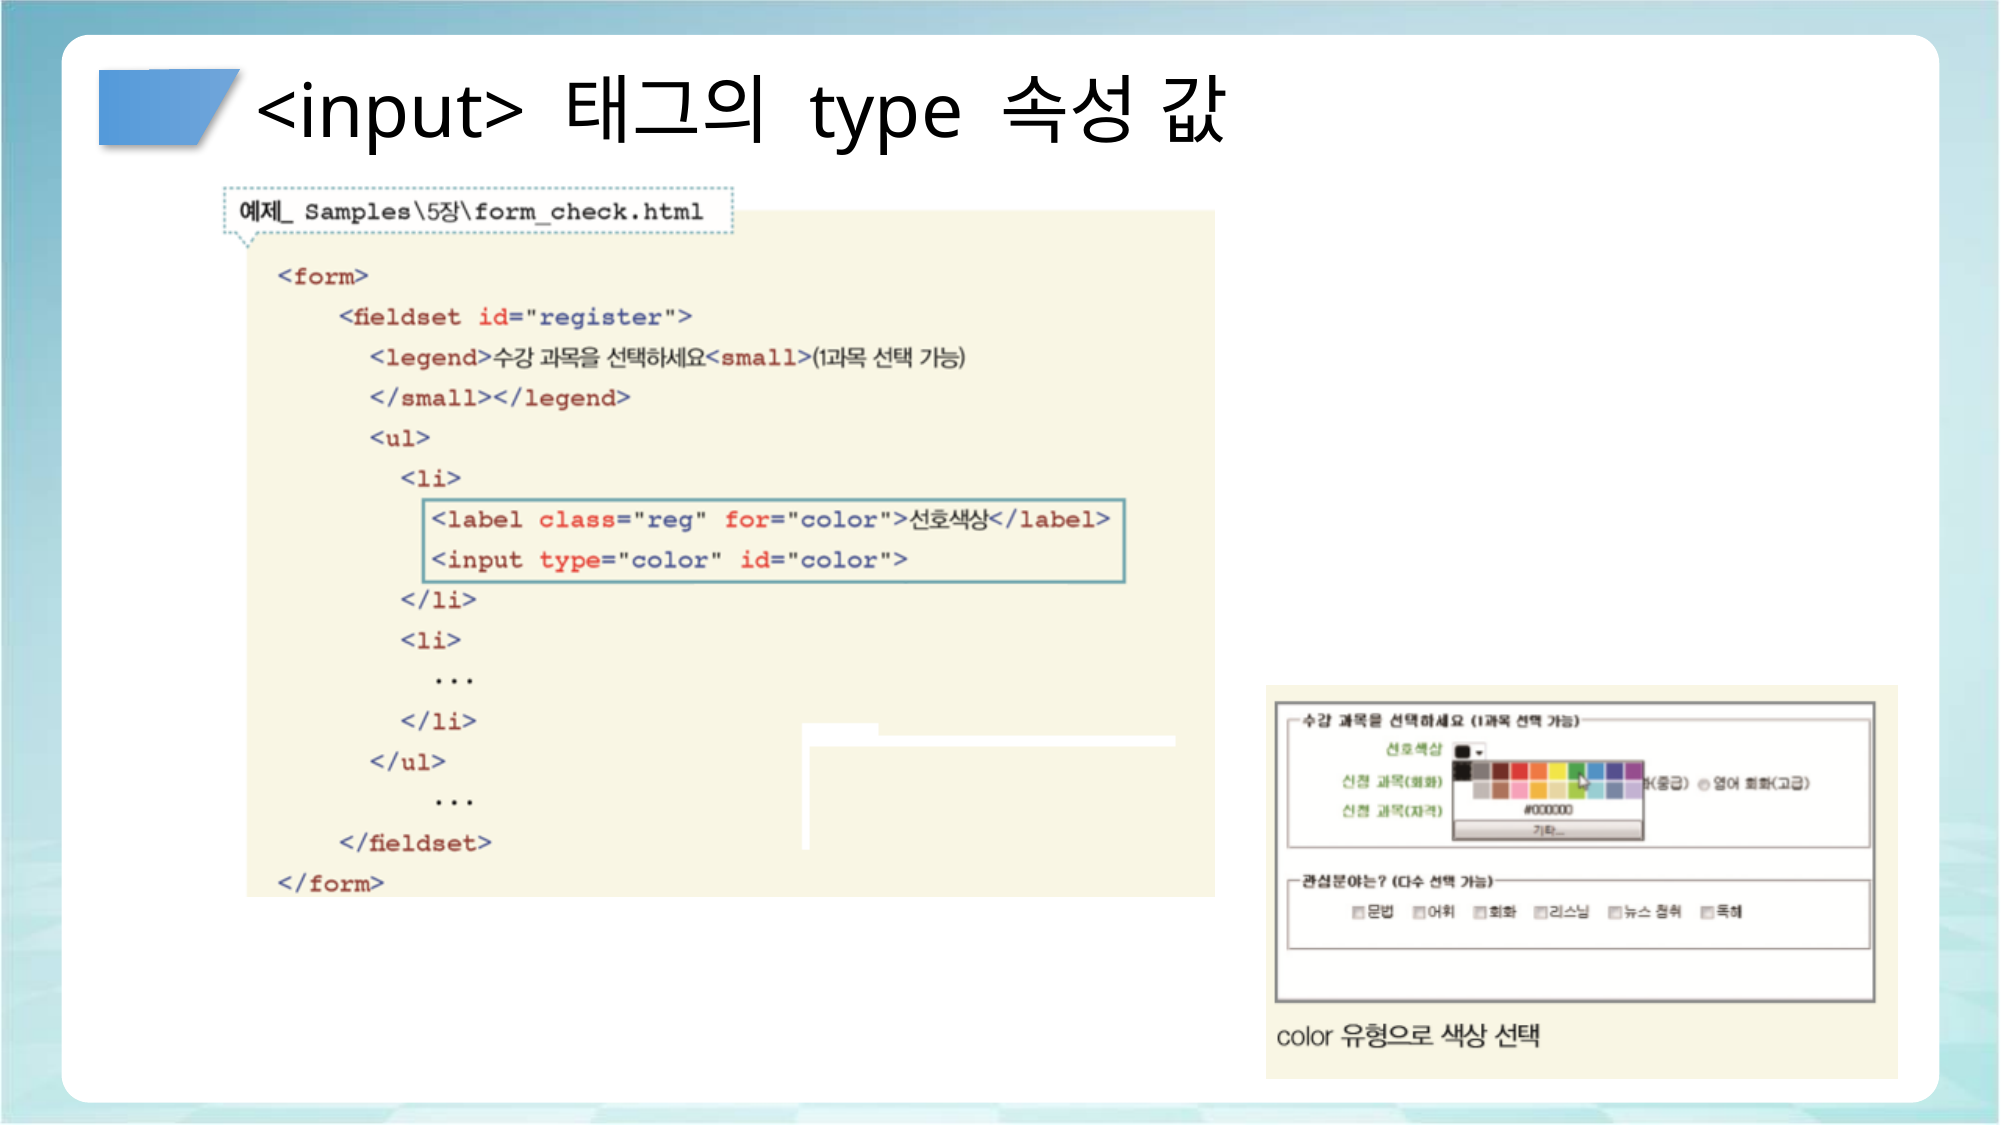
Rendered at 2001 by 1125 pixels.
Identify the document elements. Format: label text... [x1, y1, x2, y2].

title <input> 태그의 type 속성 값 [240, 55, 1809, 171]
picture [0, 0, 2001, 1125]
